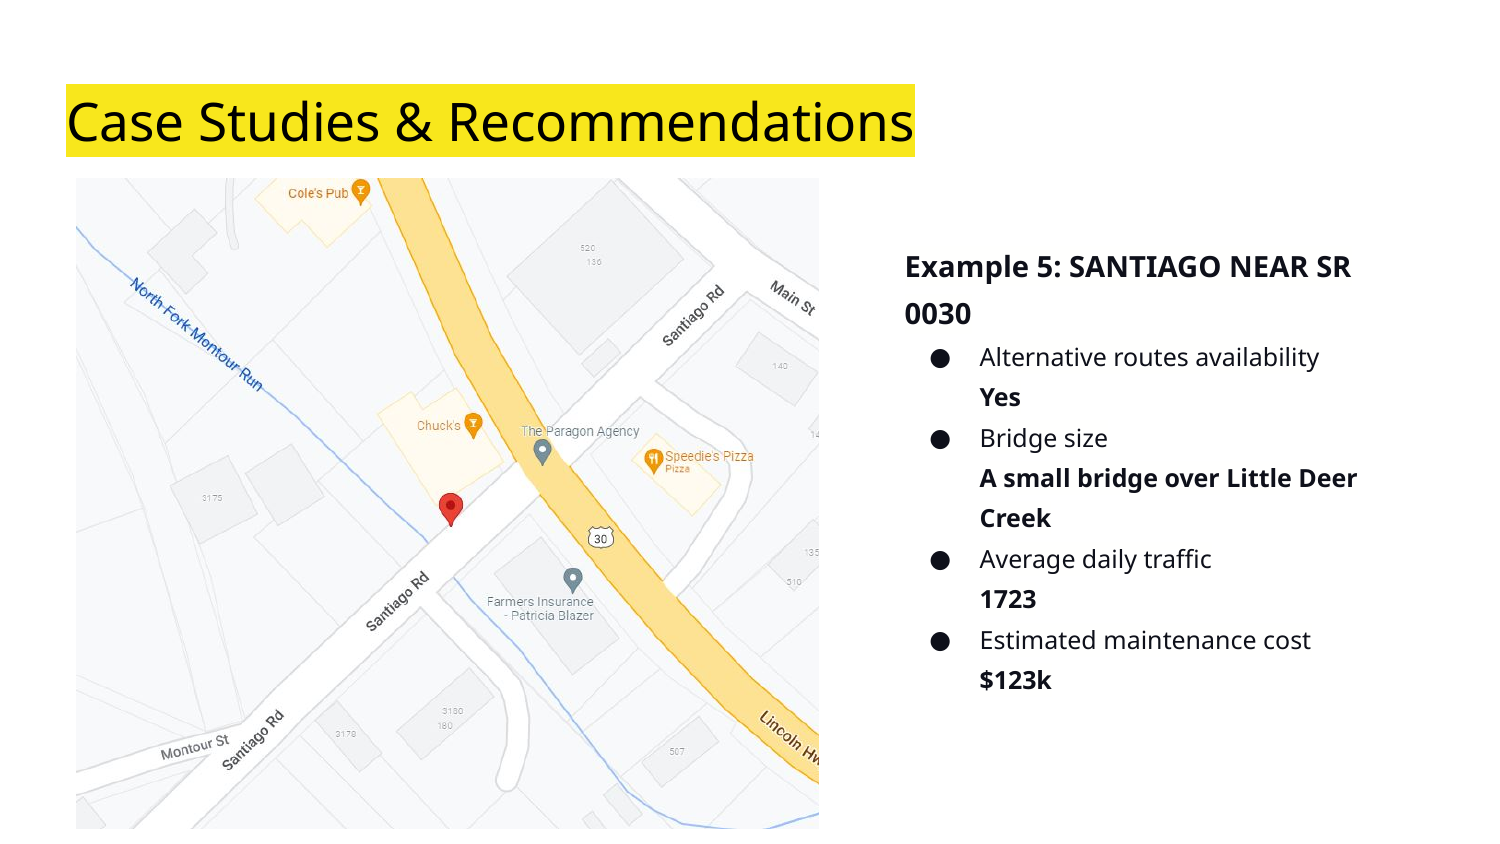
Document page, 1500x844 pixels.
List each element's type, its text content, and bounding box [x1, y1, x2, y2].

title Case Studies & Recommendations [51, 72, 1449, 167]
picture [76, 178, 819, 829]
list Example 5: SANTIAGO NEAR SR 0030 Alternative routes availability Yes Bridge size A small bridge over Little Deer Creek Average daily traffic 1723 Estimated maintenance cost $123k [889, 221, 1393, 769]
